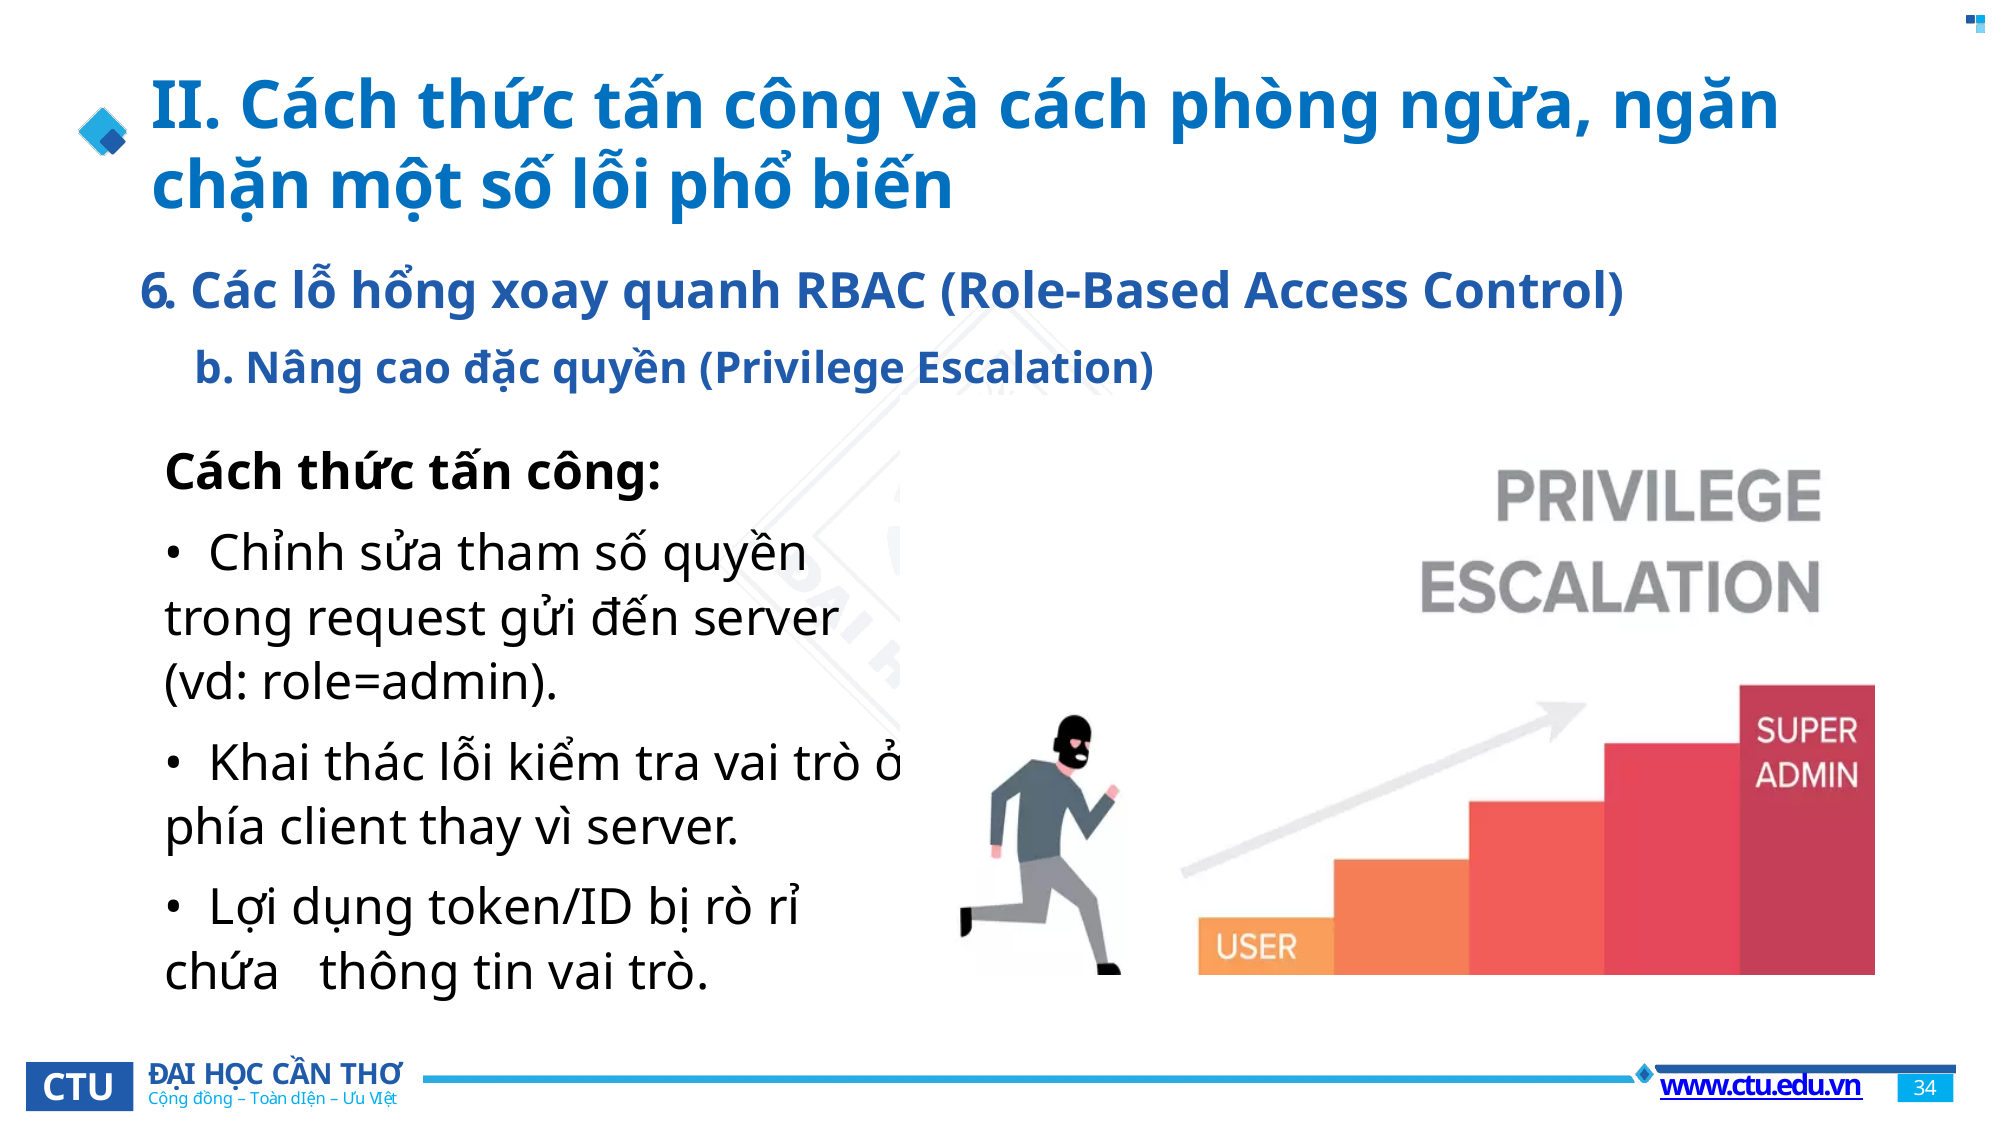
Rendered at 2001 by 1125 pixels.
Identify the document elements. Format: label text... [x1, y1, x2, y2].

picture [1869, 1063, 1956, 1083]
text_box www.ctu.edu.vn [1657, 1062, 1869, 1106]
text_box Cách thức tấn công: • Chỉnh sửa tham số quyền trong request gửi đến server (vd: role=admin). • Khai thác lỗi kiểm tra vai trò ở phía client thay vì server. • Lợi dụng token/ID bị rò rỉ chứa thông tin vai trò. [149, 428, 931, 1007]
picture [423, 1063, 1657, 1083]
title II. Cách thức tấn công và cách phòng ngừa, ngăn chặn một số lỗi phổ biến [149, 58, 1802, 223]
slide_number ĐẠI HỌC CẦN THƠ Cộng đồng – Toàn diện – Ưu việt [146, 1053, 409, 1125]
slide_number 34 [1910, 1071, 1945, 1125]
text_box 6 . Các lỗ hổng xoay quanh RBAC (Role-Based Access Control) [54, 223, 1946, 319]
footer CTU [39, 1058, 120, 1125]
picture [78, 107, 127, 156]
picture [716, 392, 1876, 976]
text_box b. Nâng cao đặc quyền (Privilege Escalation) [108, 303, 2000, 392]
picture [1966, 15, 1985, 33]
